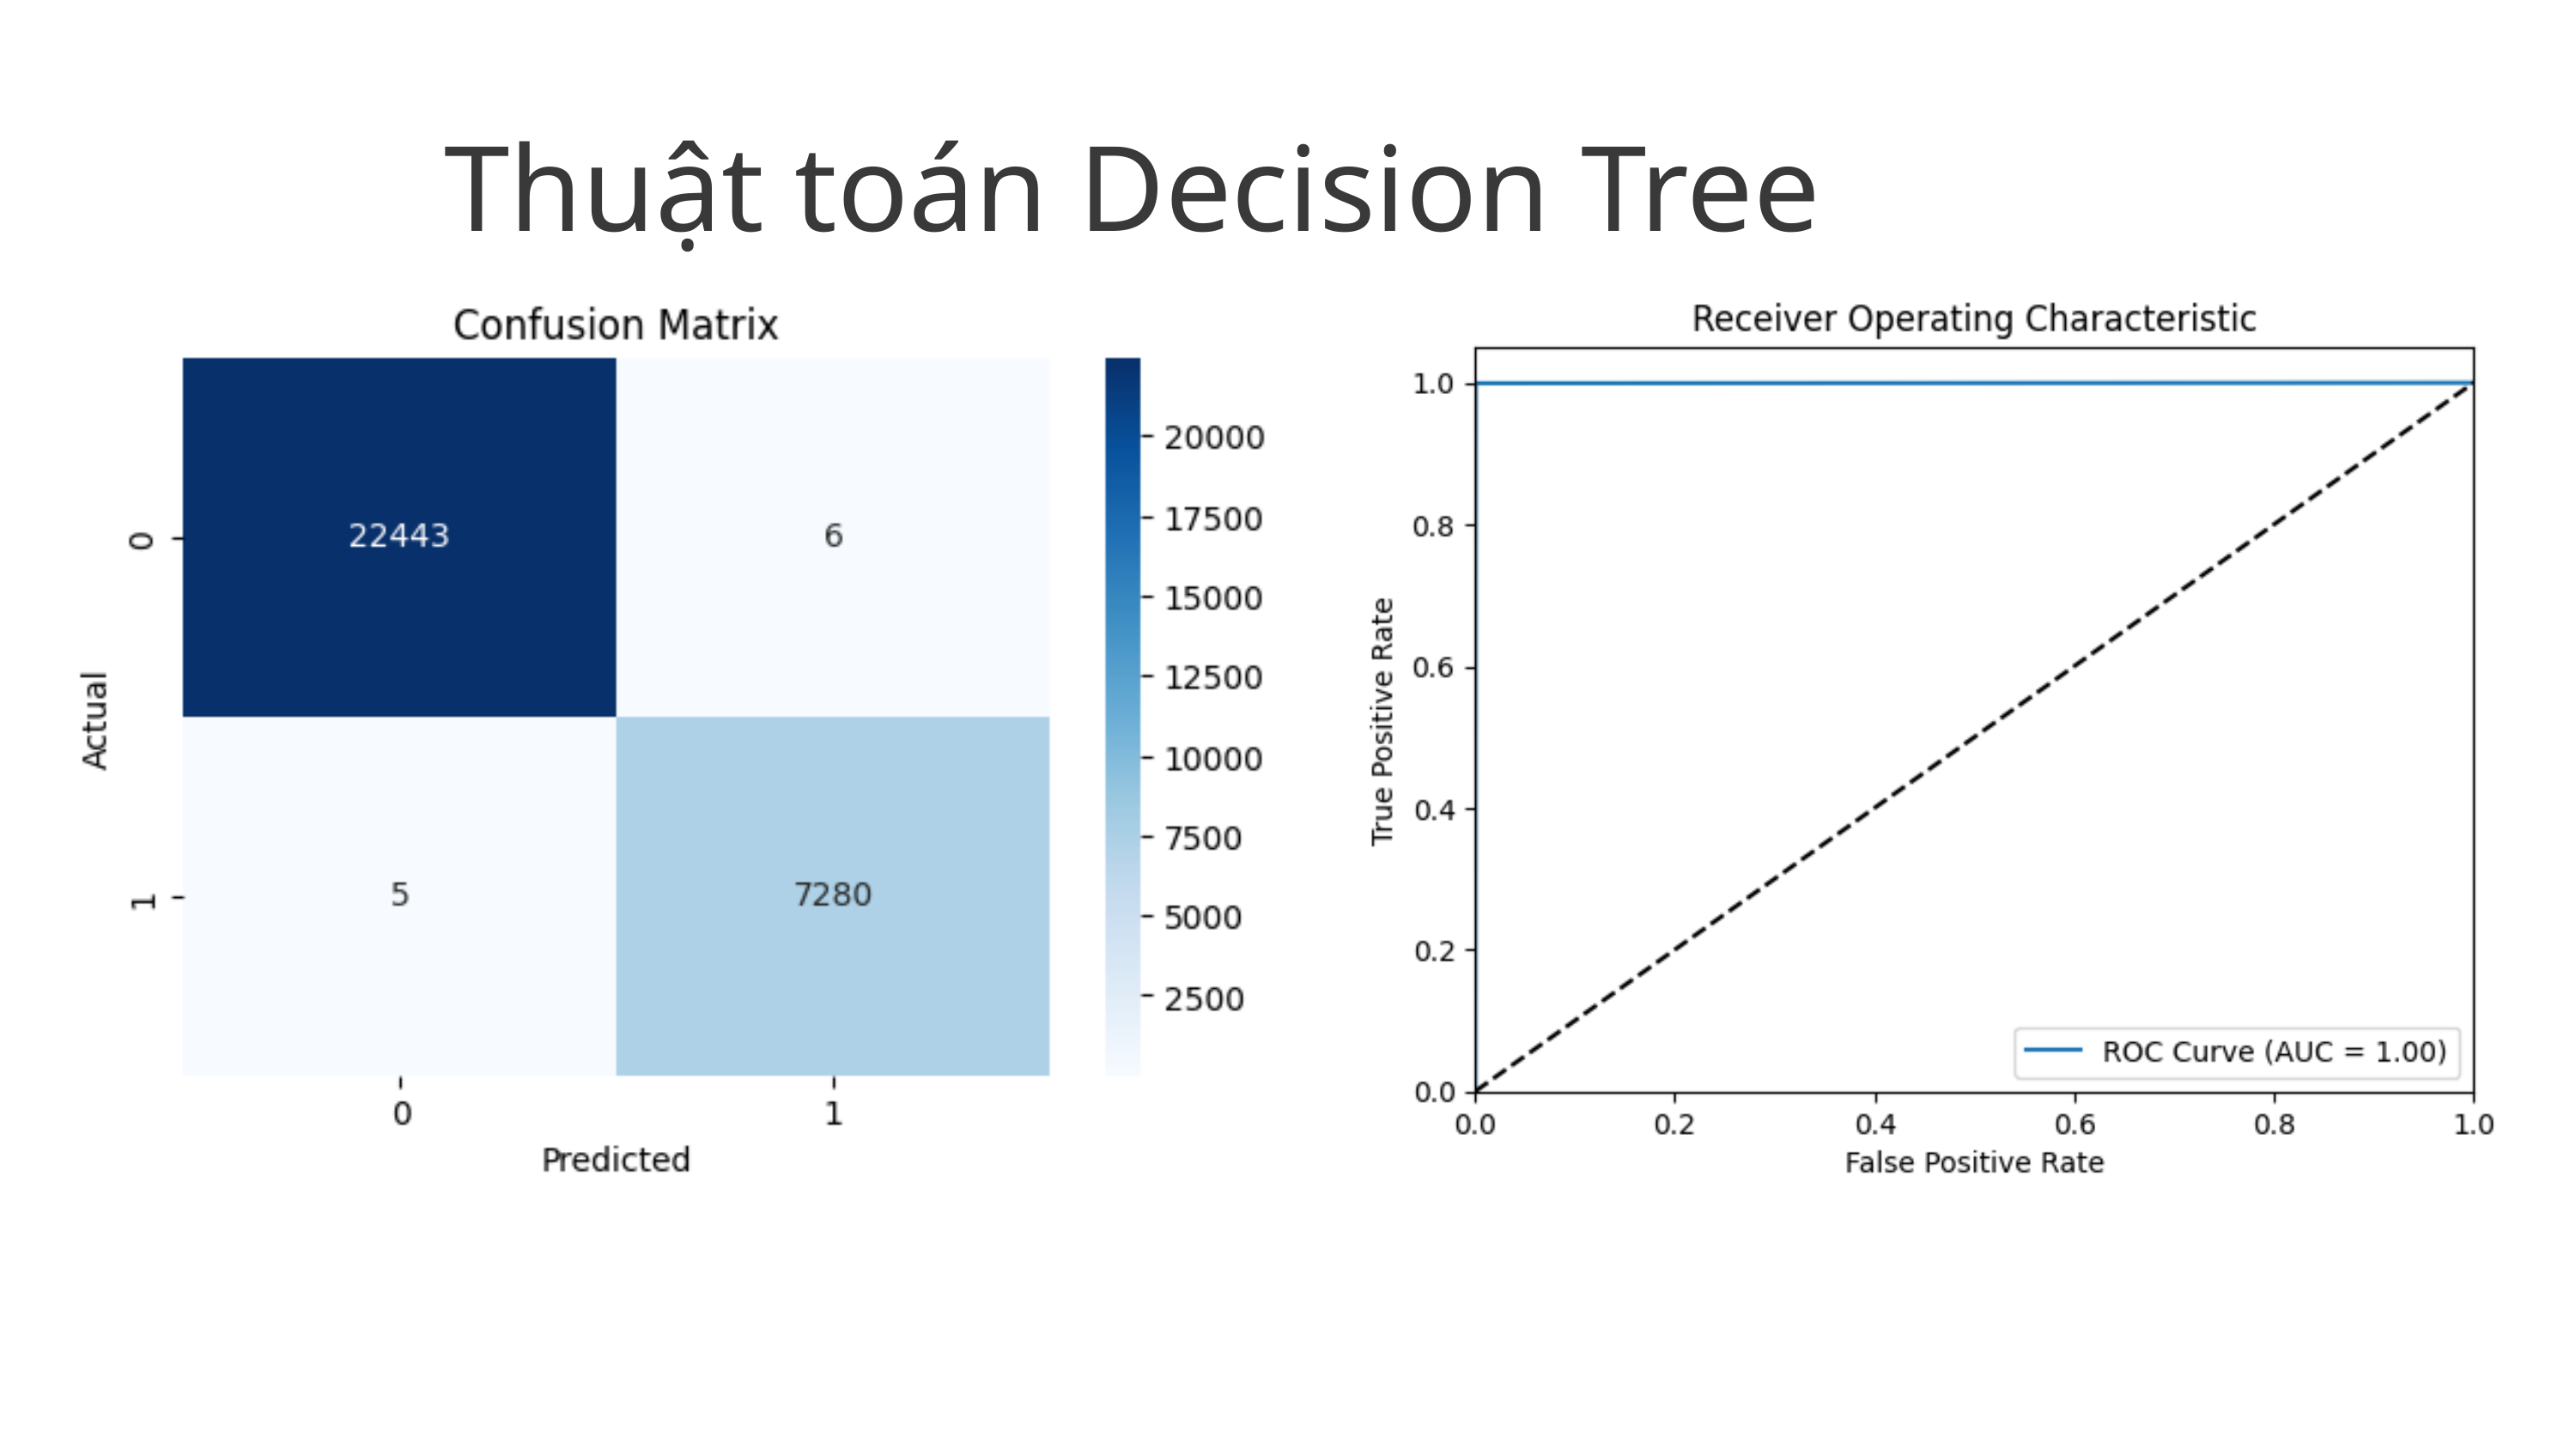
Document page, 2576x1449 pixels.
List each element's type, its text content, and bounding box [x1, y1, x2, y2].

text_box Thuật toán Decision Tree [444, 169, 2132, 255]
picture [1352, 283, 2516, 1200]
picture [59, 283, 1289, 1200]
